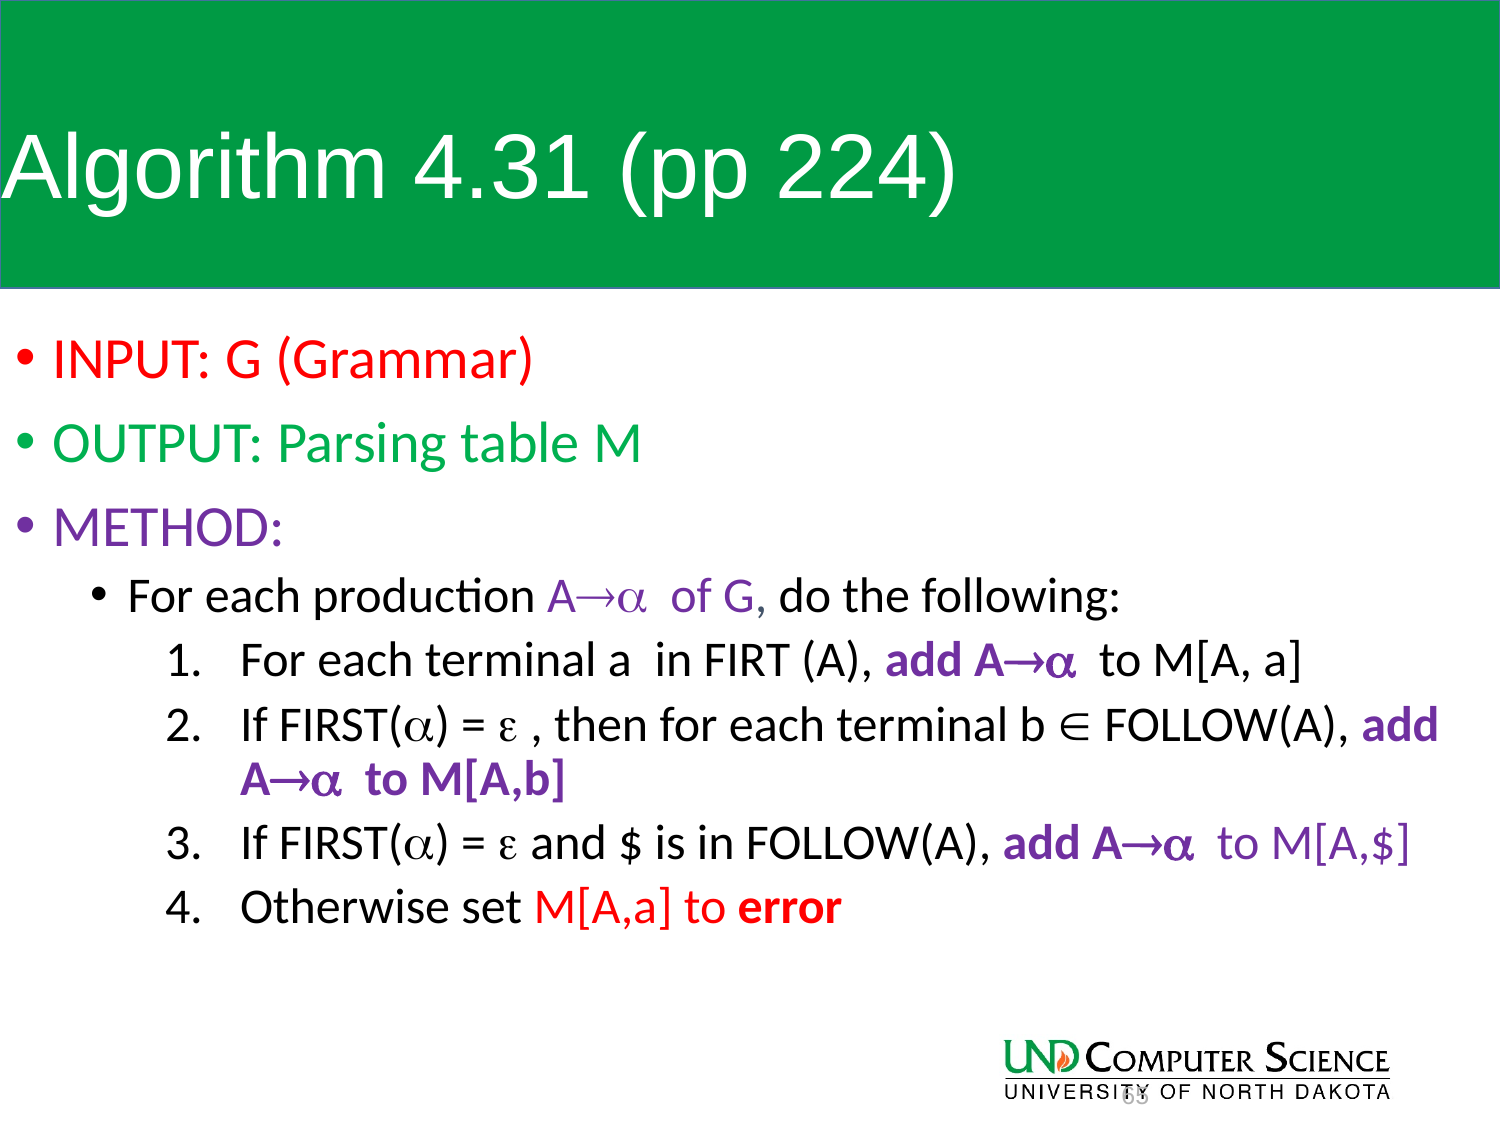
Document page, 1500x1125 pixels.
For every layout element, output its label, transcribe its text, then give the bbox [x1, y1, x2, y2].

slide_number 65 [1106, 1064, 1457, 1125]
title Algorithm 4.31 (pp 224) [0, 59, 1397, 278]
list INPUT: G (Grammar) OUTPUT: Parsing table M METHOD: For each production A of G, do the following: For each terminal a in FIRT (A), add A to M[A, a] If FIRST() =  , then for each terminal b  FOLLOW(A), add A to M[A,b] If FIRST() =  and $ is in FOLLOW(A), add A to M[A,$] Otherwise set M[A,a] to error [0, 320, 1500, 1106]
